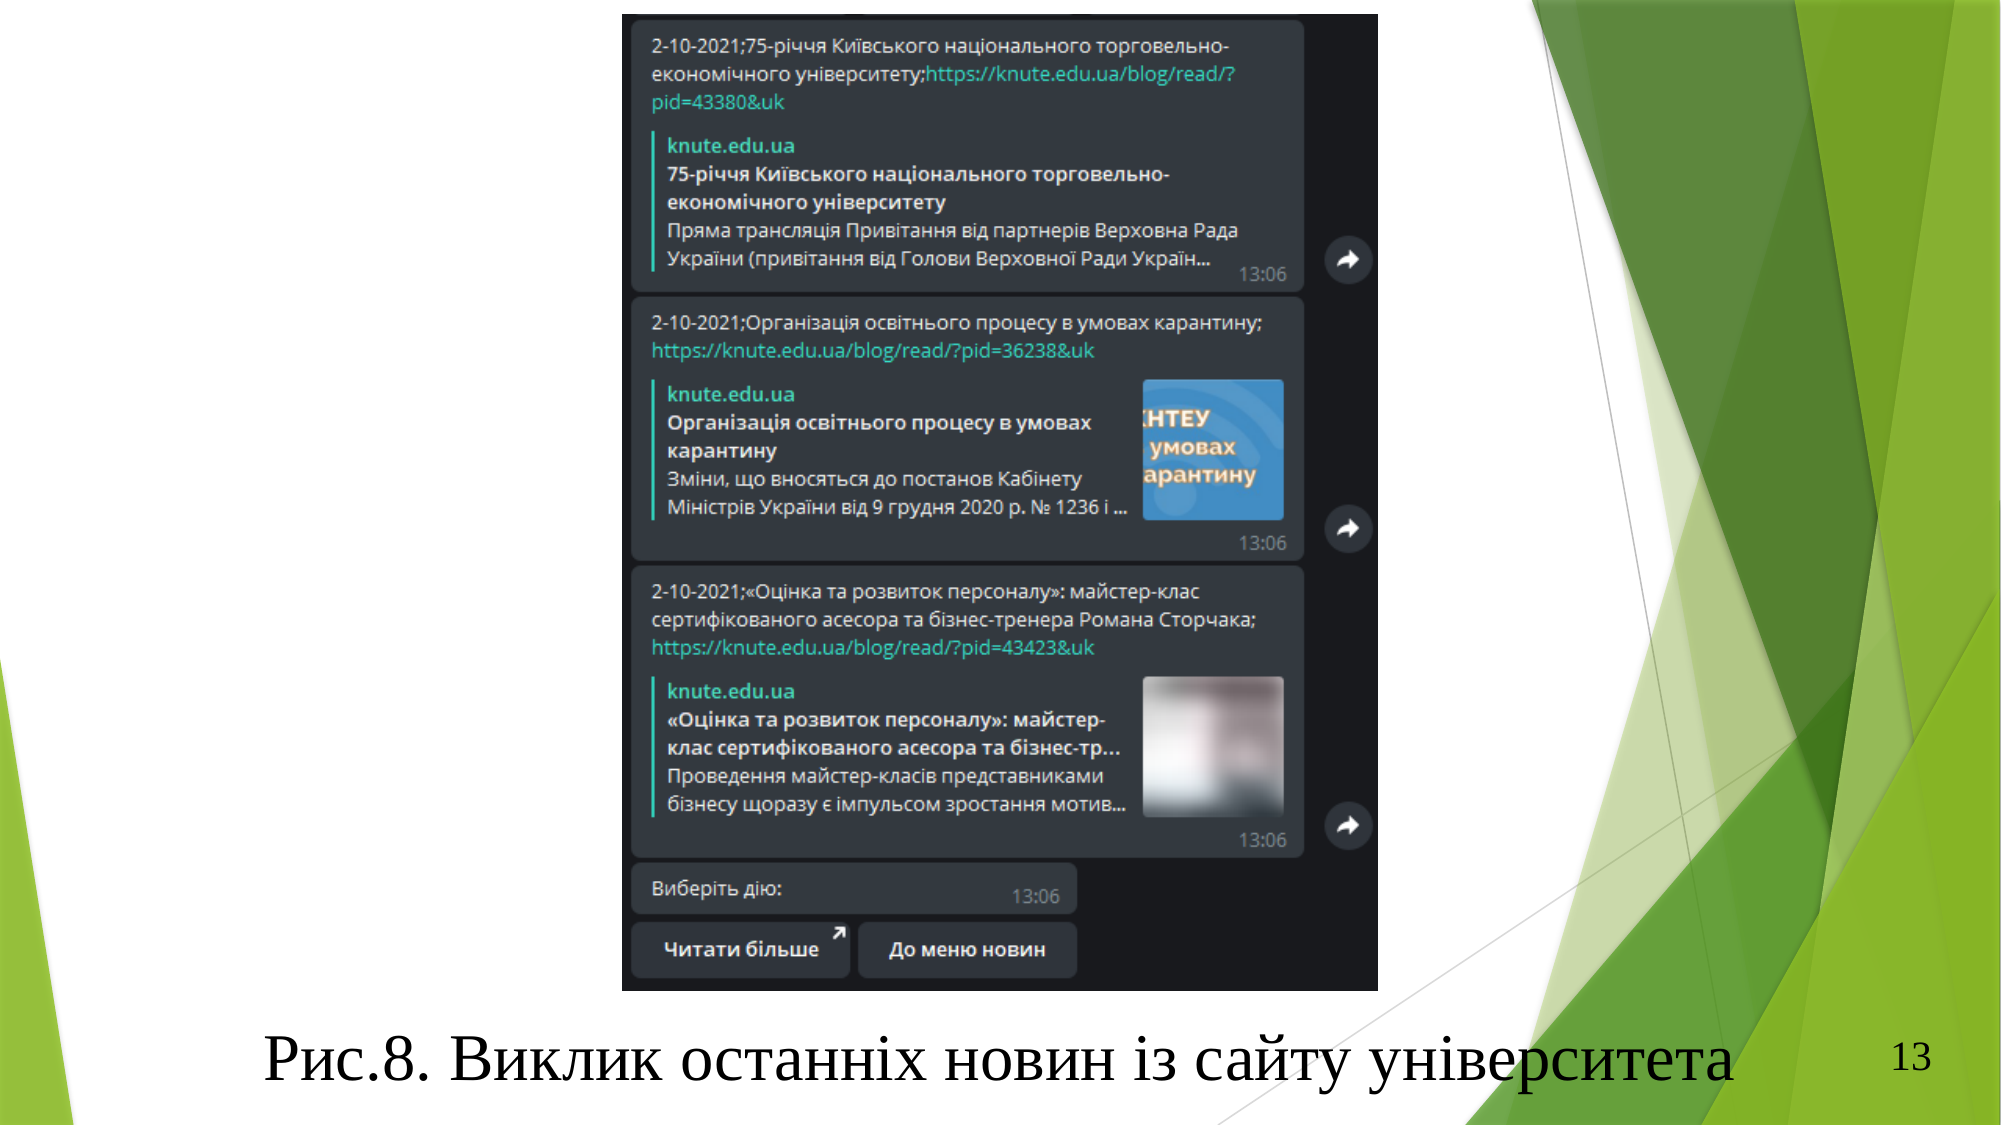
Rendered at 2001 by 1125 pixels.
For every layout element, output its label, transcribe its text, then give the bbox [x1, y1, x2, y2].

slide_number 13 [1835, 1024, 1948, 1084]
picture [622, 13, 1378, 992]
text_box Рис.8. Виклик останніх новин із сайту університета [248, 1005, 1752, 1101]
